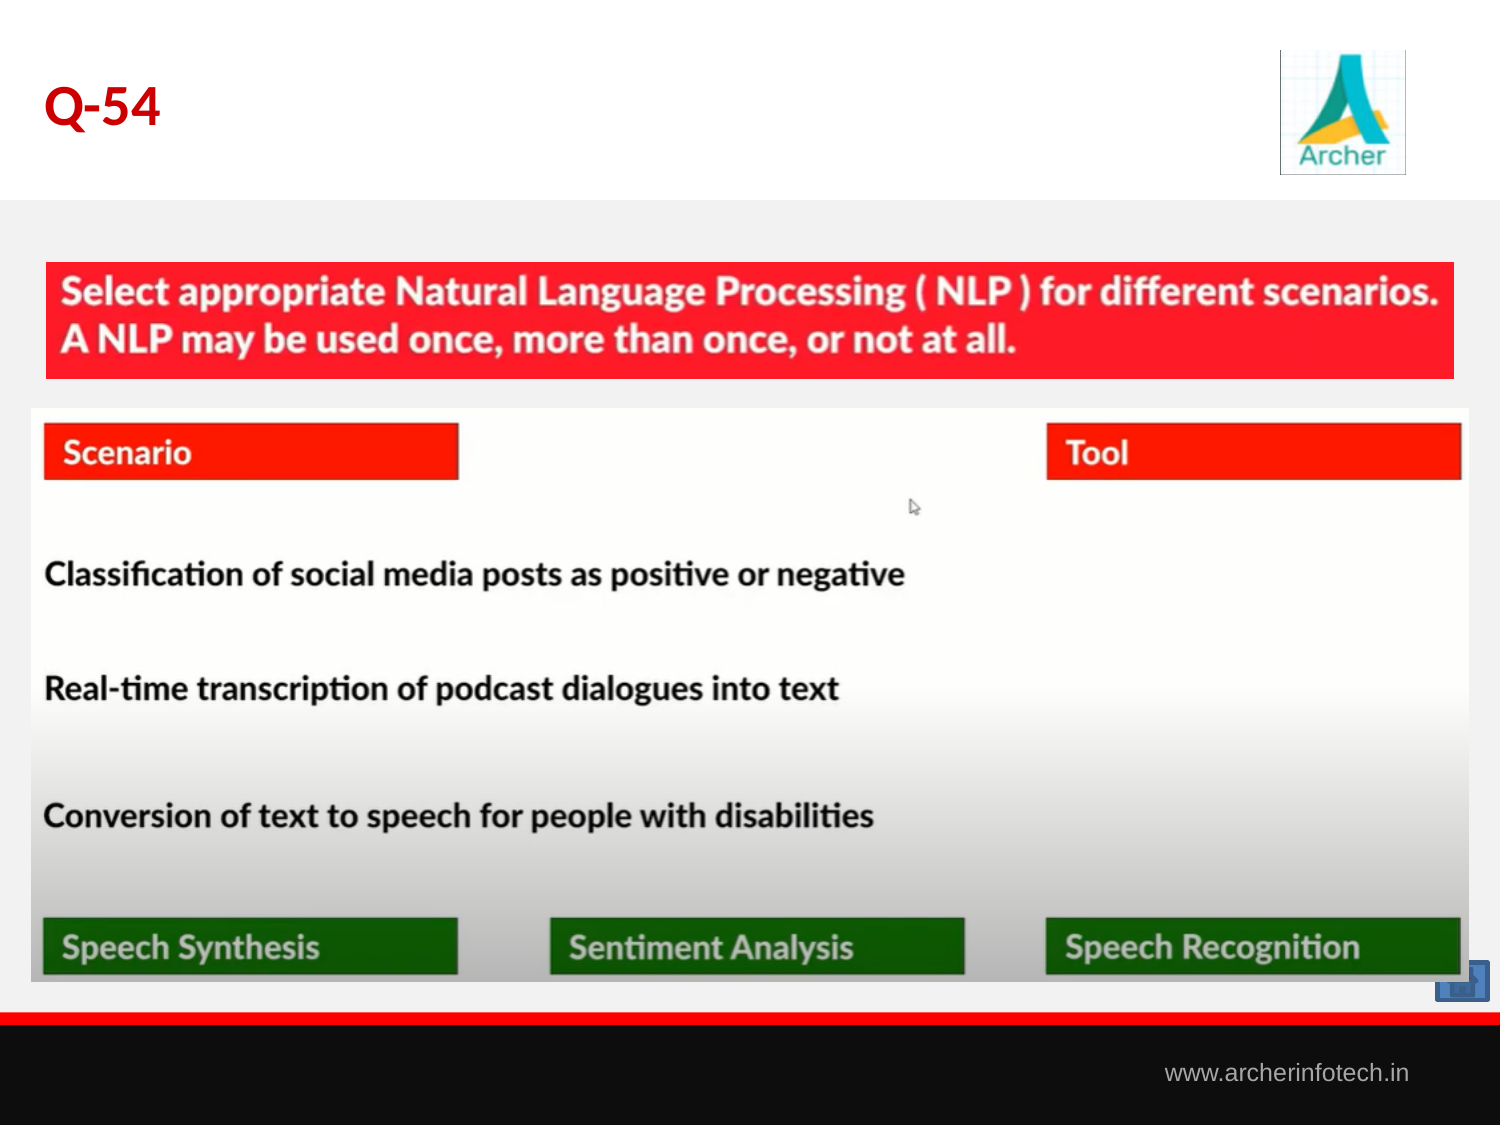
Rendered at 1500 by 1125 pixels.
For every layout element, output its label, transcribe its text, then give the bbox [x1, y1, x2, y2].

title Q-54 [29, 37, 805, 168]
text_box [1435, 960, 1490, 1002]
picture [46, 262, 1454, 379]
picture [1280, 50, 1406, 175]
picture [31, 408, 1470, 982]
